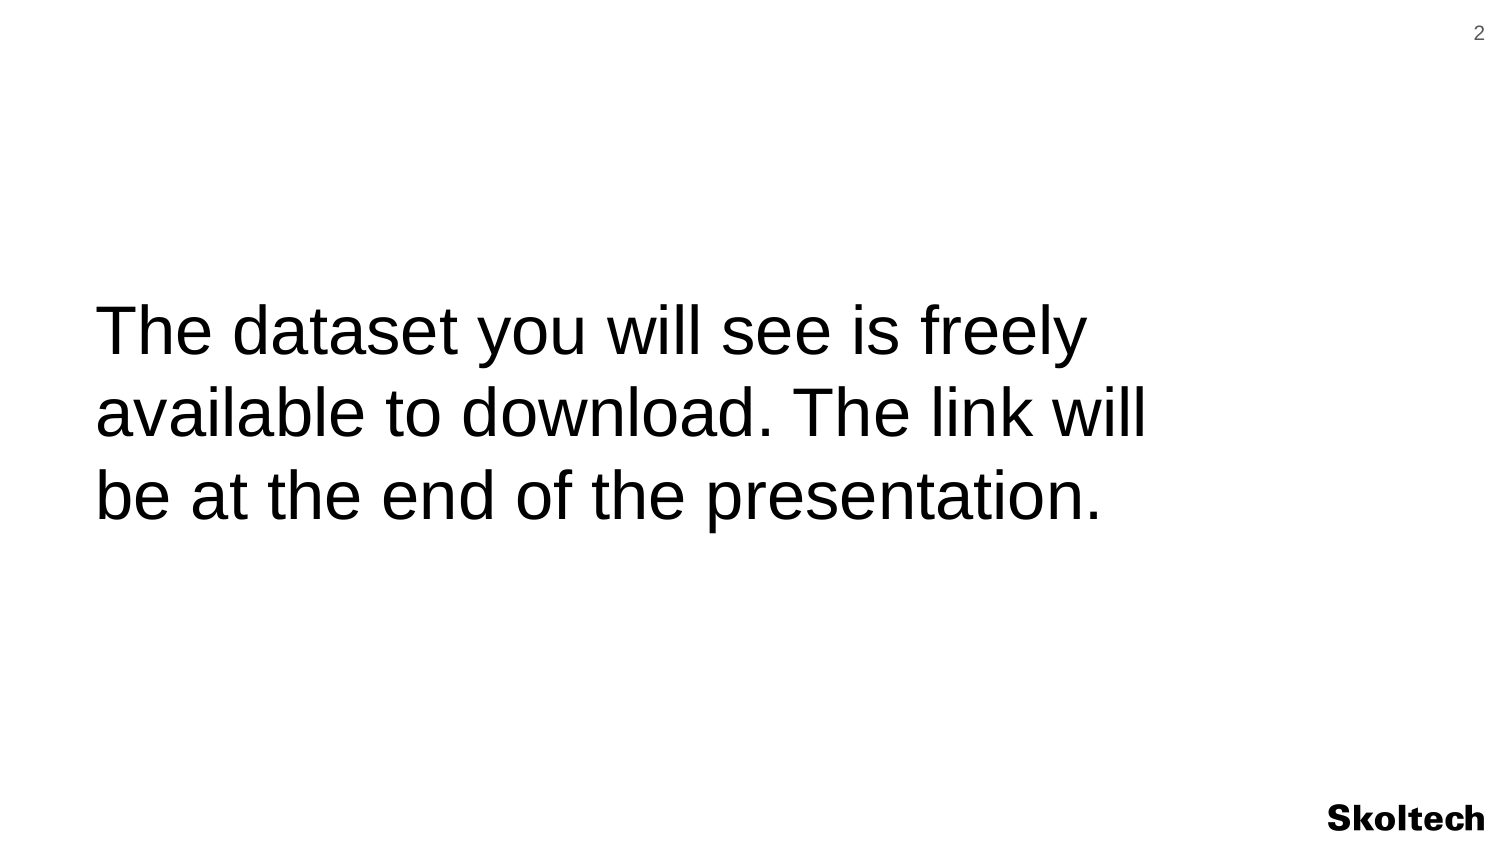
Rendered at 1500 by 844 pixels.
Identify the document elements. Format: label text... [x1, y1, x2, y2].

slide_number ‹#› [1410, 0, 1500, 65]
title The dataset you will see is freely available to download. The link will be at the end of the presentation. [80, 73, 1166, 745]
picture [1328, 803, 1484, 831]
